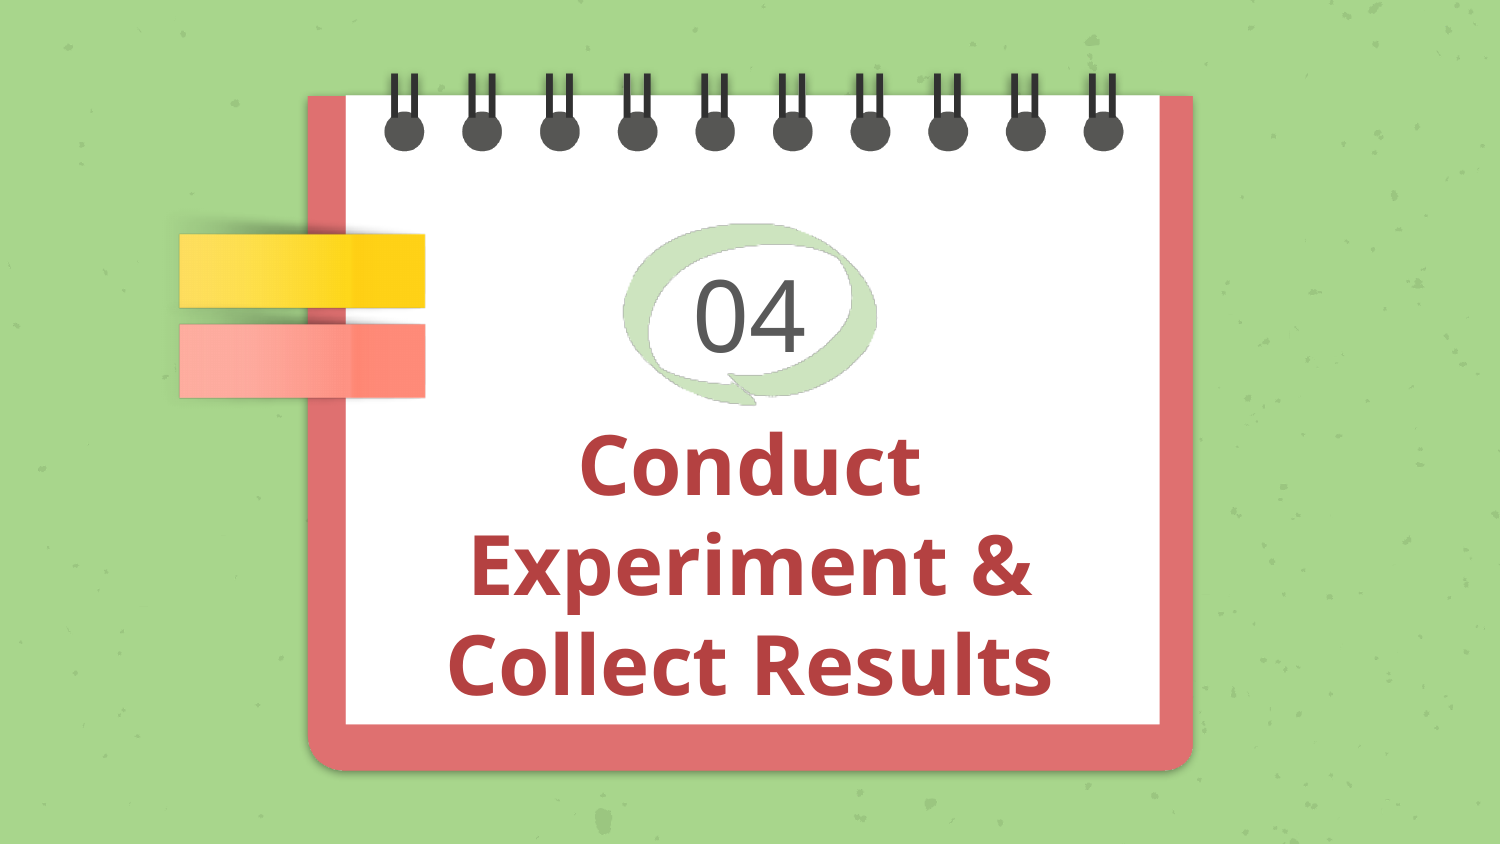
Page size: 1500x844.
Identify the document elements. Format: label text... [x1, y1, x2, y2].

title Conduct Experiment & Collect Results [362, 396, 1138, 591]
picture [136, 73, 1193, 771]
